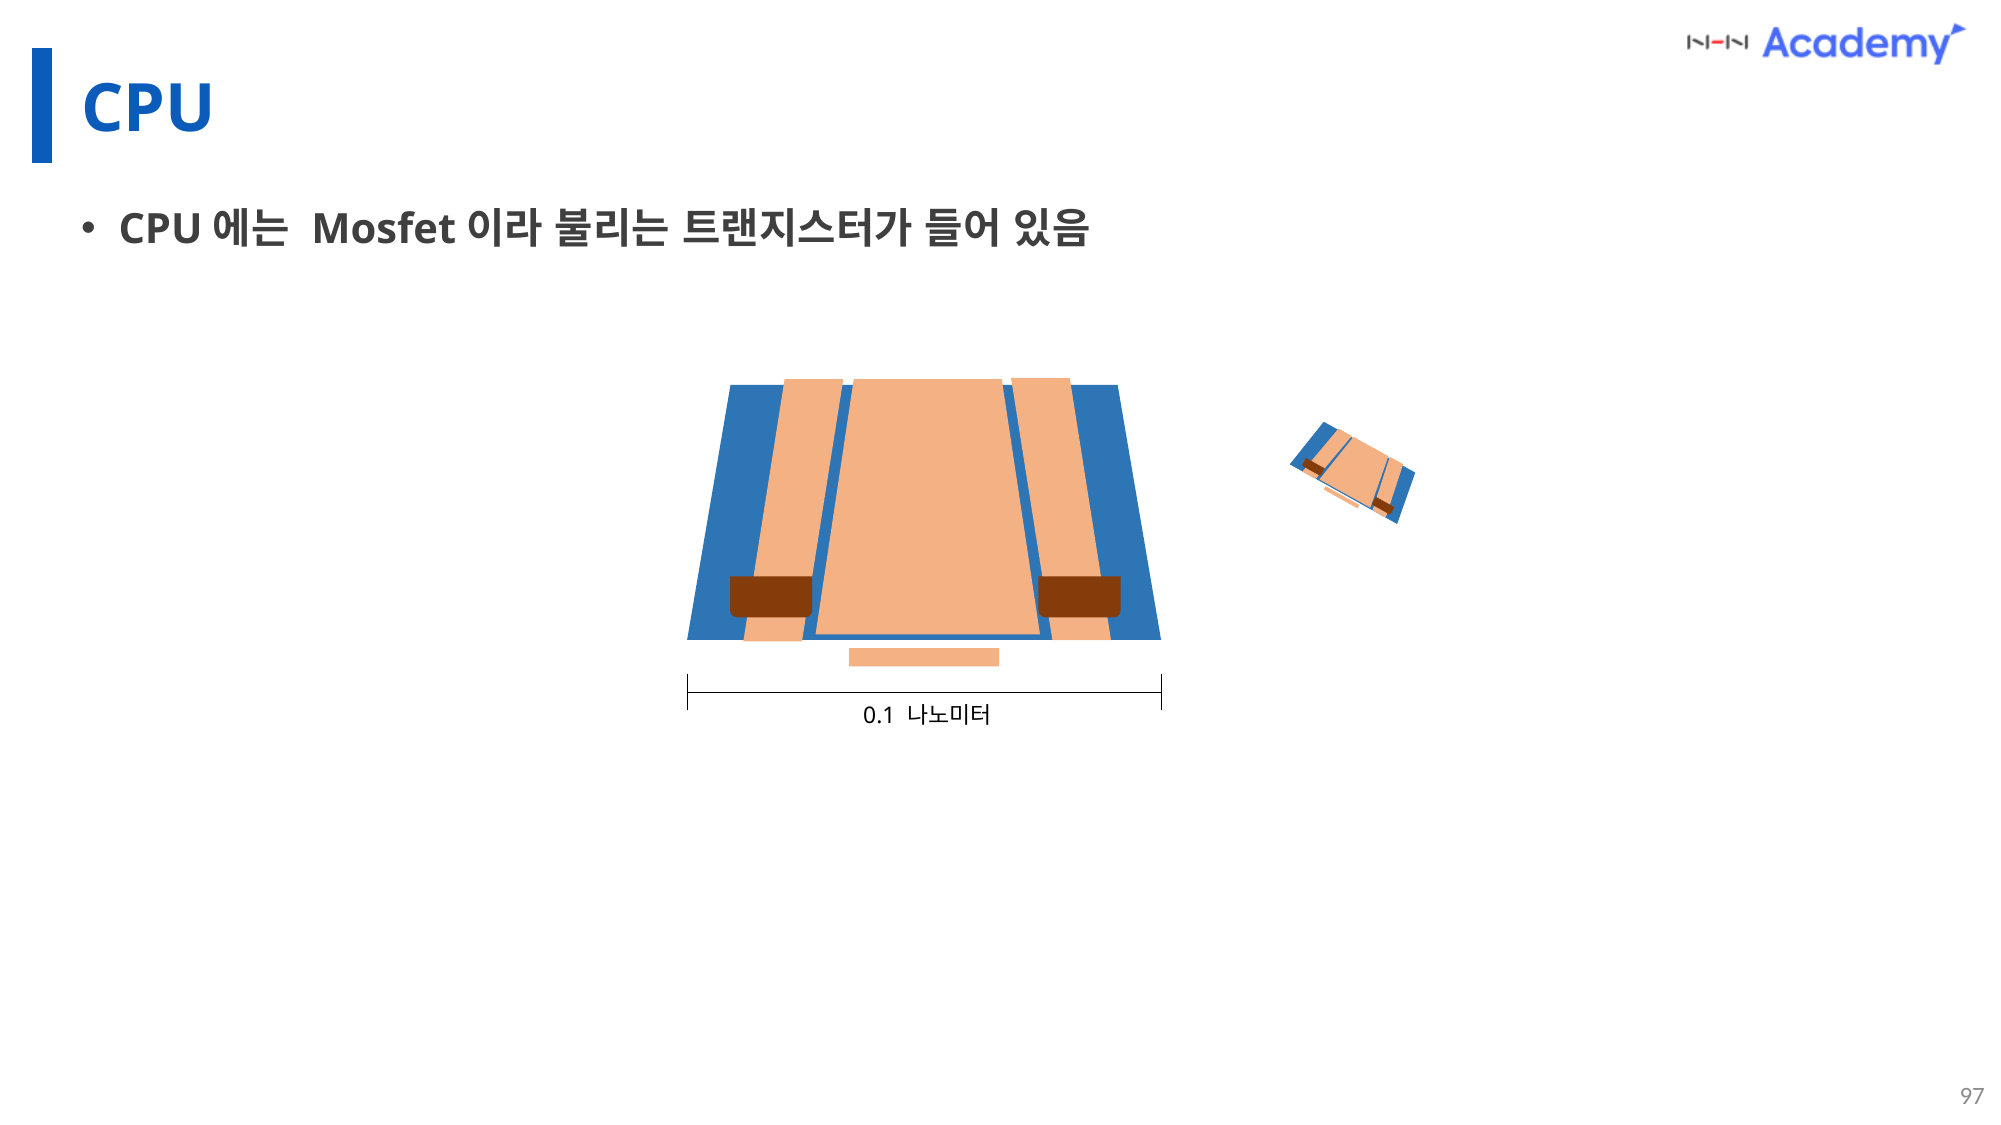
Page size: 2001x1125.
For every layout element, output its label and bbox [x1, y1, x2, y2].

text_box [848, 647, 1000, 668]
title [66, 49, 1934, 162]
picture [1682, 19, 1991, 69]
text_box [687, 674, 1162, 736]
text_box [1294, 441, 1417, 503]
text_box [685, 376, 1163, 643]
list [66, 187, 1934, 1076]
slide_number [1933, 1065, 2000, 1125]
